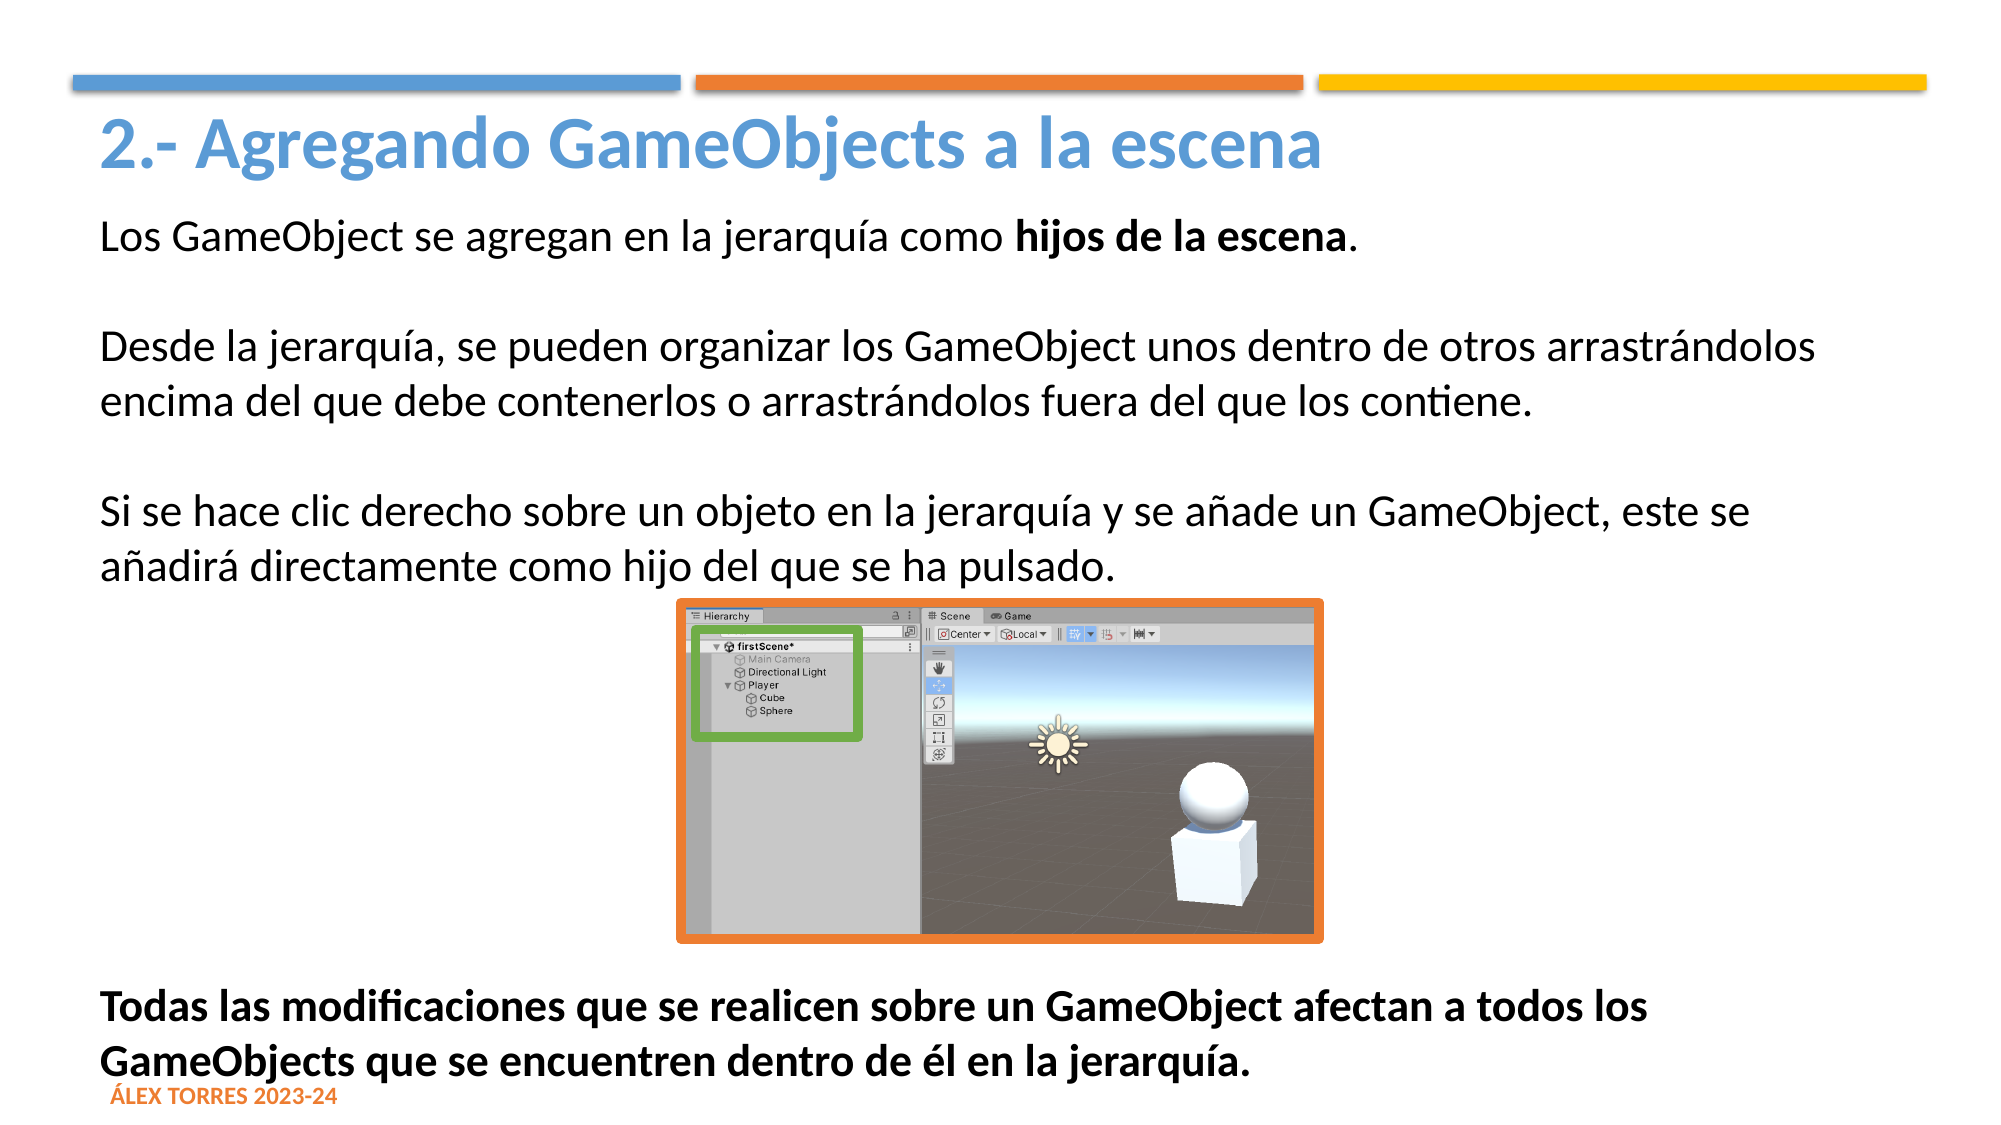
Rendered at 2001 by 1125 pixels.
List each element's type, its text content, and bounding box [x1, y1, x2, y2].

text_box 2.- Agregando GameObjects a la escena [85, 78, 1915, 188]
text_box Los GameObject se agregan en la jerarquía como hijos de la escena. Desde la jerarquía, se pueden organizar los GameObject unos dentro de otros arrastrándolos encima del que debe contenerlos o arrastrándolos fuera del que los contiene. Si se hace clic derecho sobre un objeto en la jerarquía y se añade un GameObject, este se añadirá directamente como hijo del que se ha pulsado. Todas las modificaciones que se realicen sobre un GameObject afectan a todos los GameObjects que se encuentren dentro de él en la jerarquía. [85, 190, 1915, 1074]
picture [685, 606, 1315, 935]
